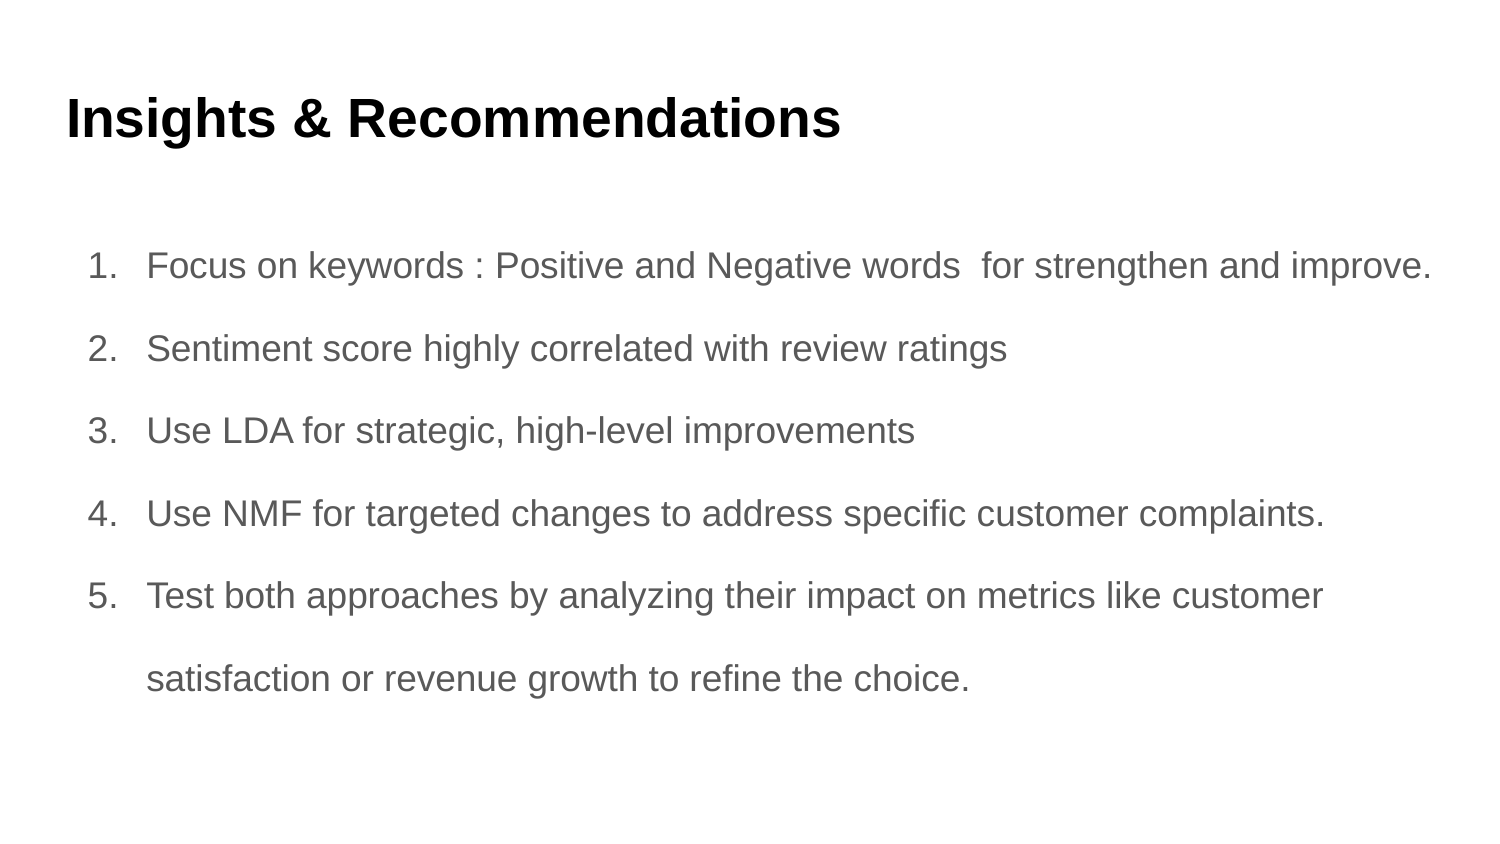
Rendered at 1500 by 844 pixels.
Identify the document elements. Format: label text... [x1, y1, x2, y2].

title Insights & Recommendations [51, 72, 1449, 167]
list Focus on keywords : Positive and Negative words for strengthen and improve. Sentiment score highly correlated with review ratings Use LDA for strategic, high-level improvements Use NMF for targeted changes to address specific customer complaints. Test both approaches by analyzing their impact on metrics like customer satisfaction or revenue growth to refine the choice. [51, 189, 1449, 750]
